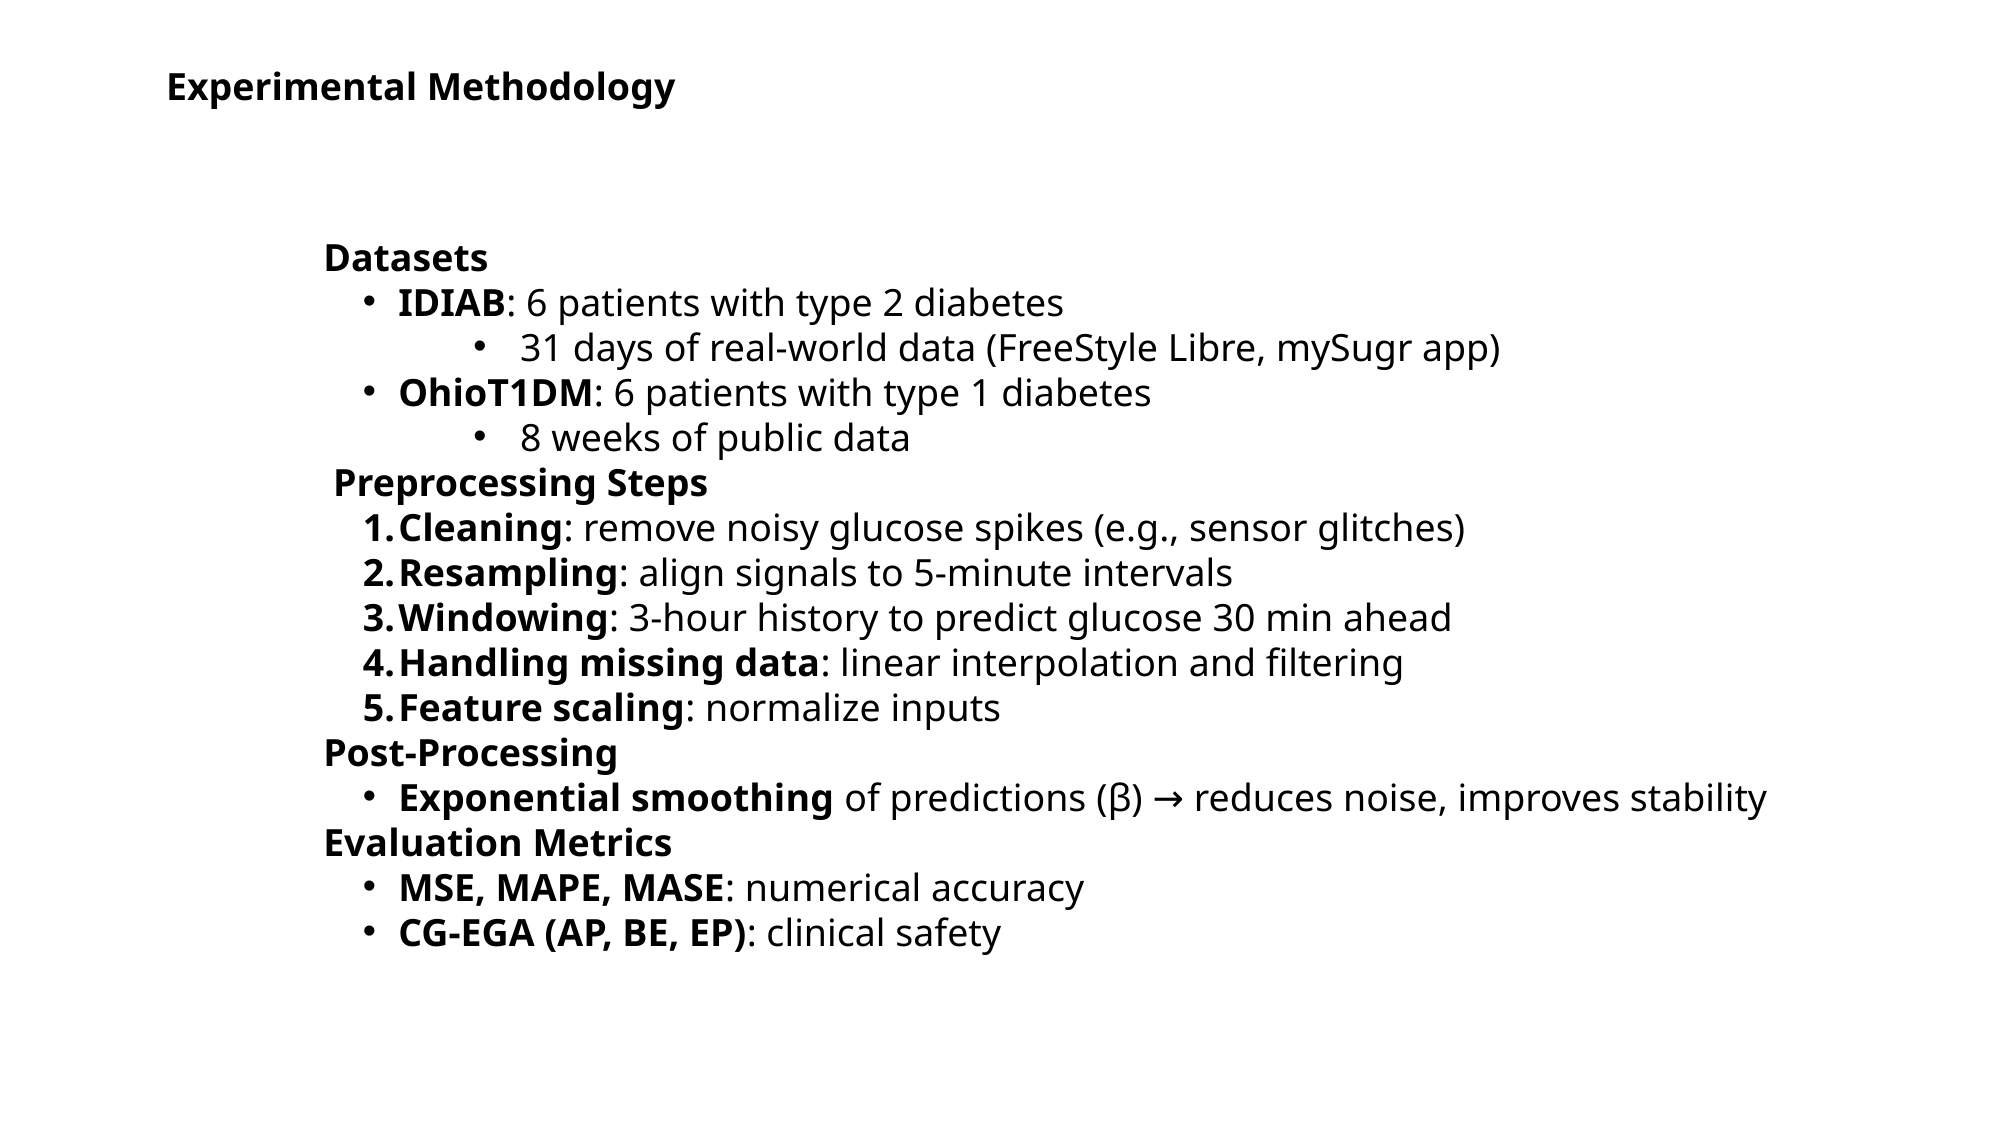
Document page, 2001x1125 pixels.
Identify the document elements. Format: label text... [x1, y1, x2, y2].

text_box Datasets IDIAB: 6 patients with type 2 diabetes 31 days of real-world data (FreeStyle Libre, mySugr app) OhioT1DM: 6 patients with type 1 diabetes 8 weeks of public data Preprocessing Steps Cleaning: remove noisy glucose spikes (e.g., sensor glitches) Resampling: align signals to 5-minute intervals Windowing: 3-hour history to predict glucose 30 min ahead Handling missing data: linear interpolation and filtering Feature scaling: normalize inputs Post-Processing Exponential smoothing of predictions (β) → reduces noise, improves stability Evaluation Metrics MSE, MAPE, MASE: numerical accuracy CG-EGA (AP, BE, EP): clinical safety [308, 226, 1843, 961]
text_box Experimental Methodology [151, 55, 1152, 116]
